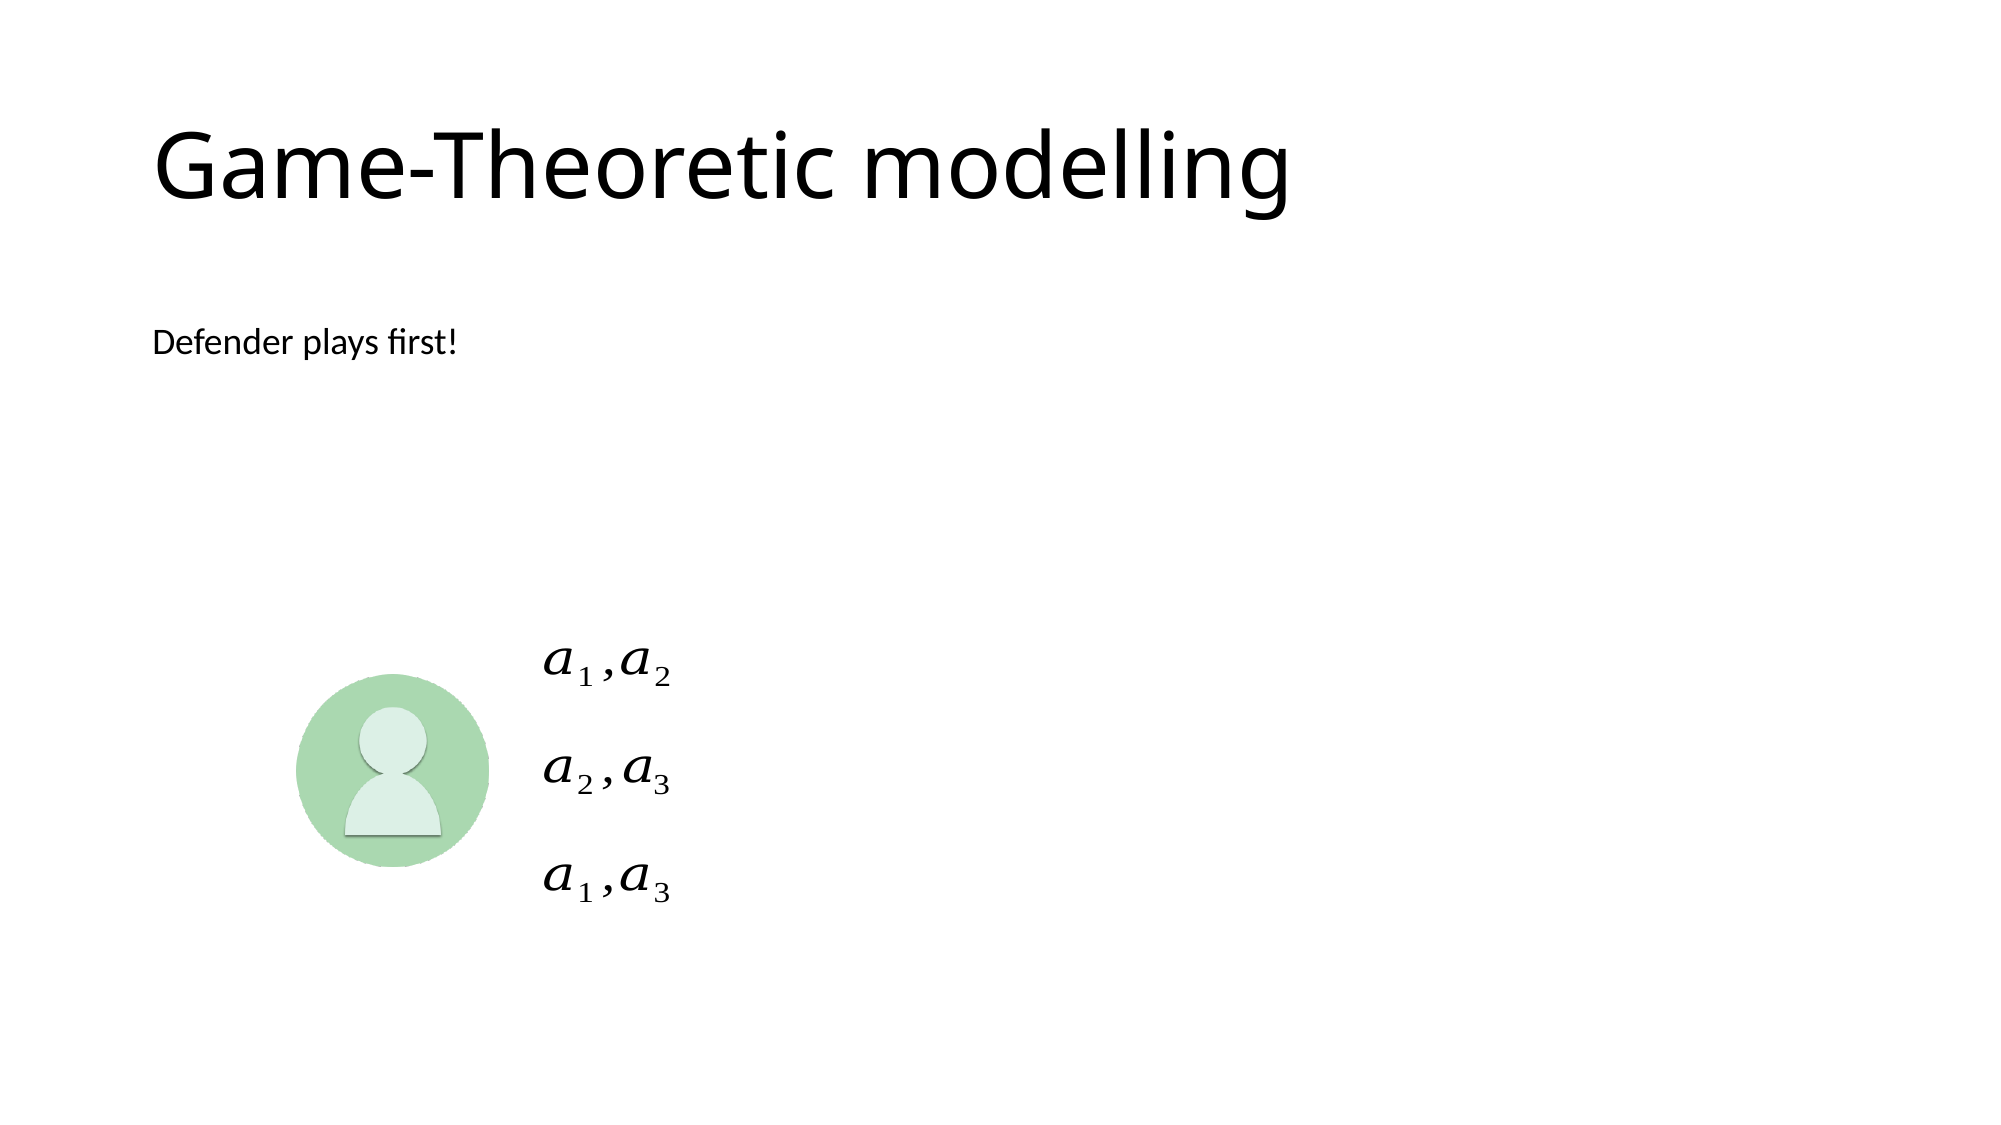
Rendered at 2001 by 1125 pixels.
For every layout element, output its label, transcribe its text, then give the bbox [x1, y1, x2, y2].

text_box Defender plays first! [137, 310, 672, 415]
title Game-Theoretic modelling [137, 59, 1863, 278]
picture [296, 674, 489, 867]
